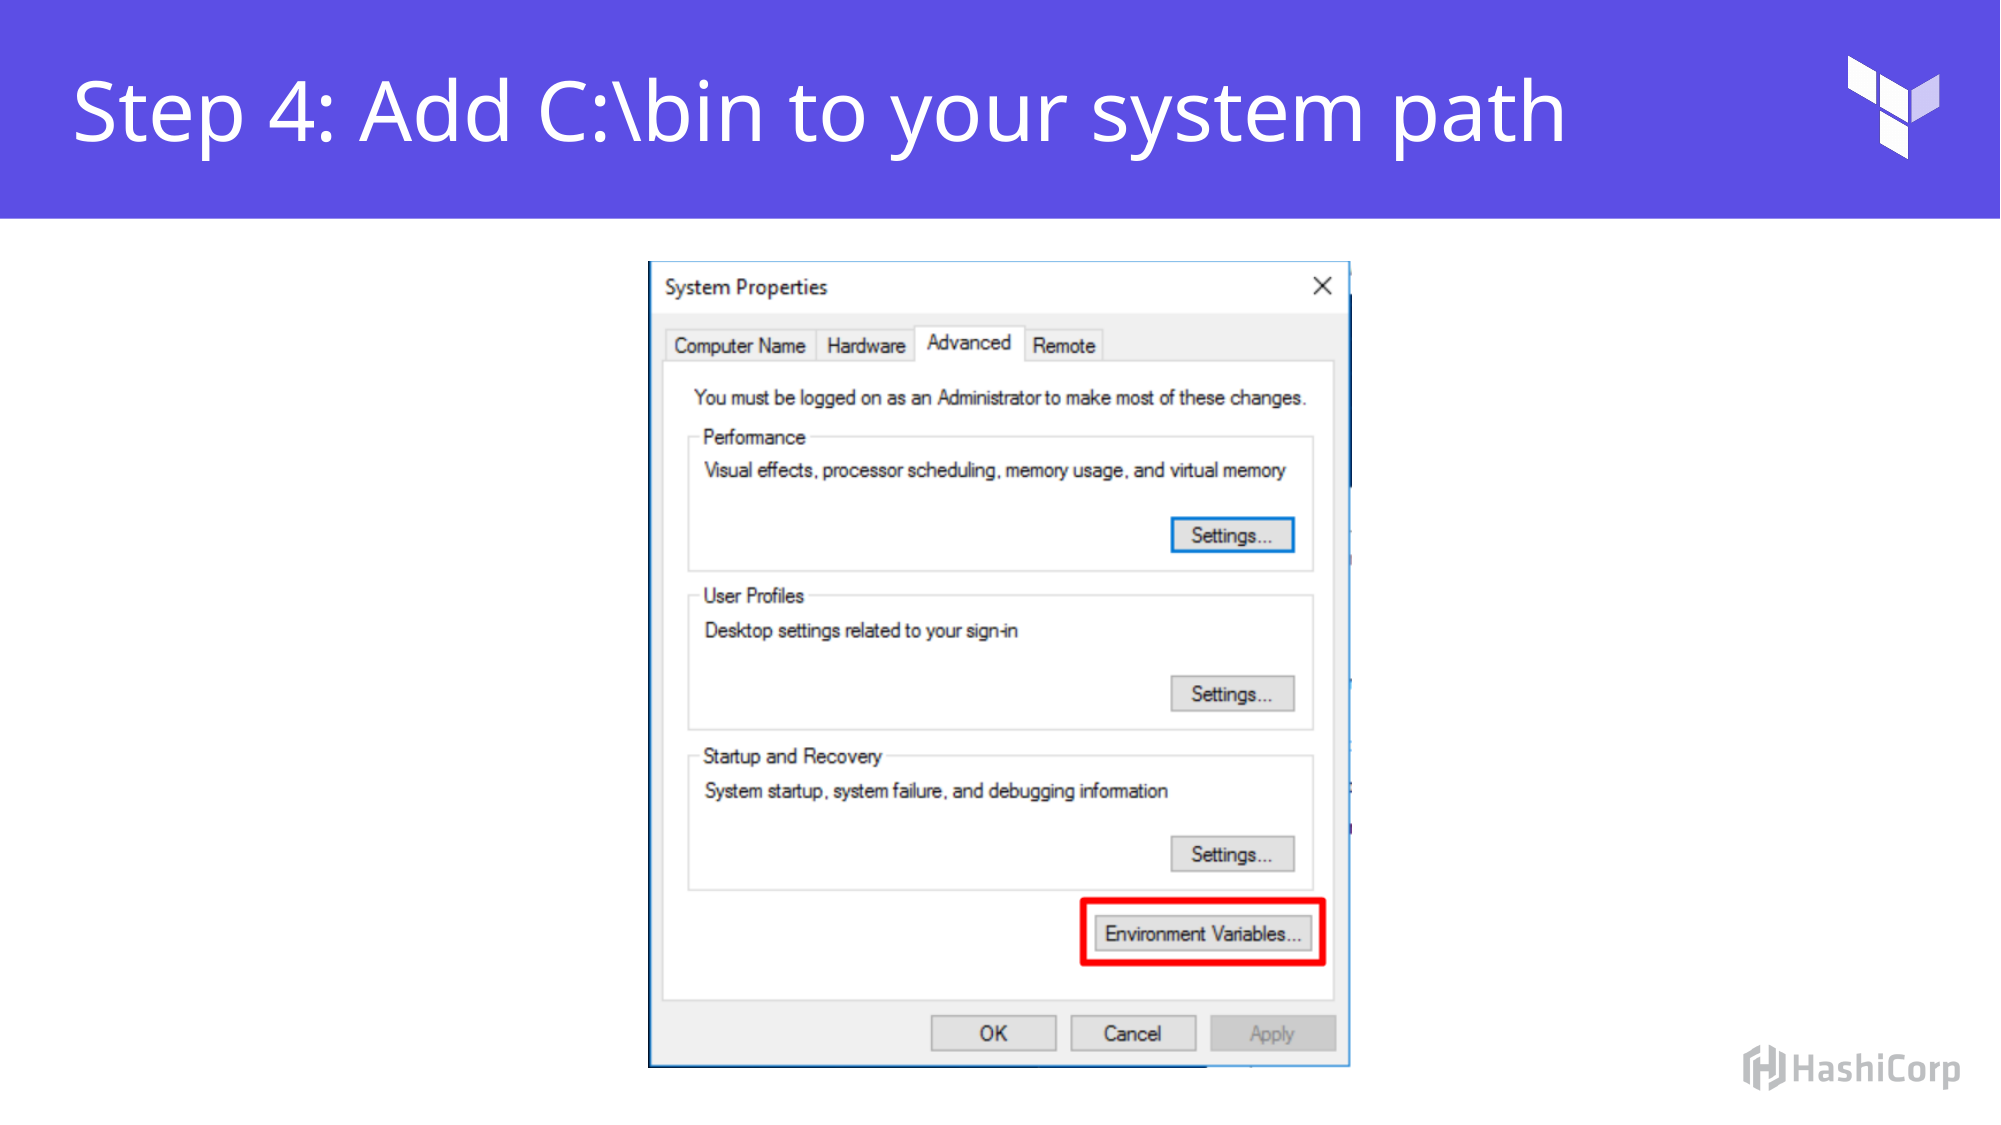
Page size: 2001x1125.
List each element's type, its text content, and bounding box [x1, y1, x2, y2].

picture [648, 261, 1352, 1068]
title Step 4: Add C:\bin to your system path [63, 29, 1796, 187]
picture [1848, 55, 1940, 161]
